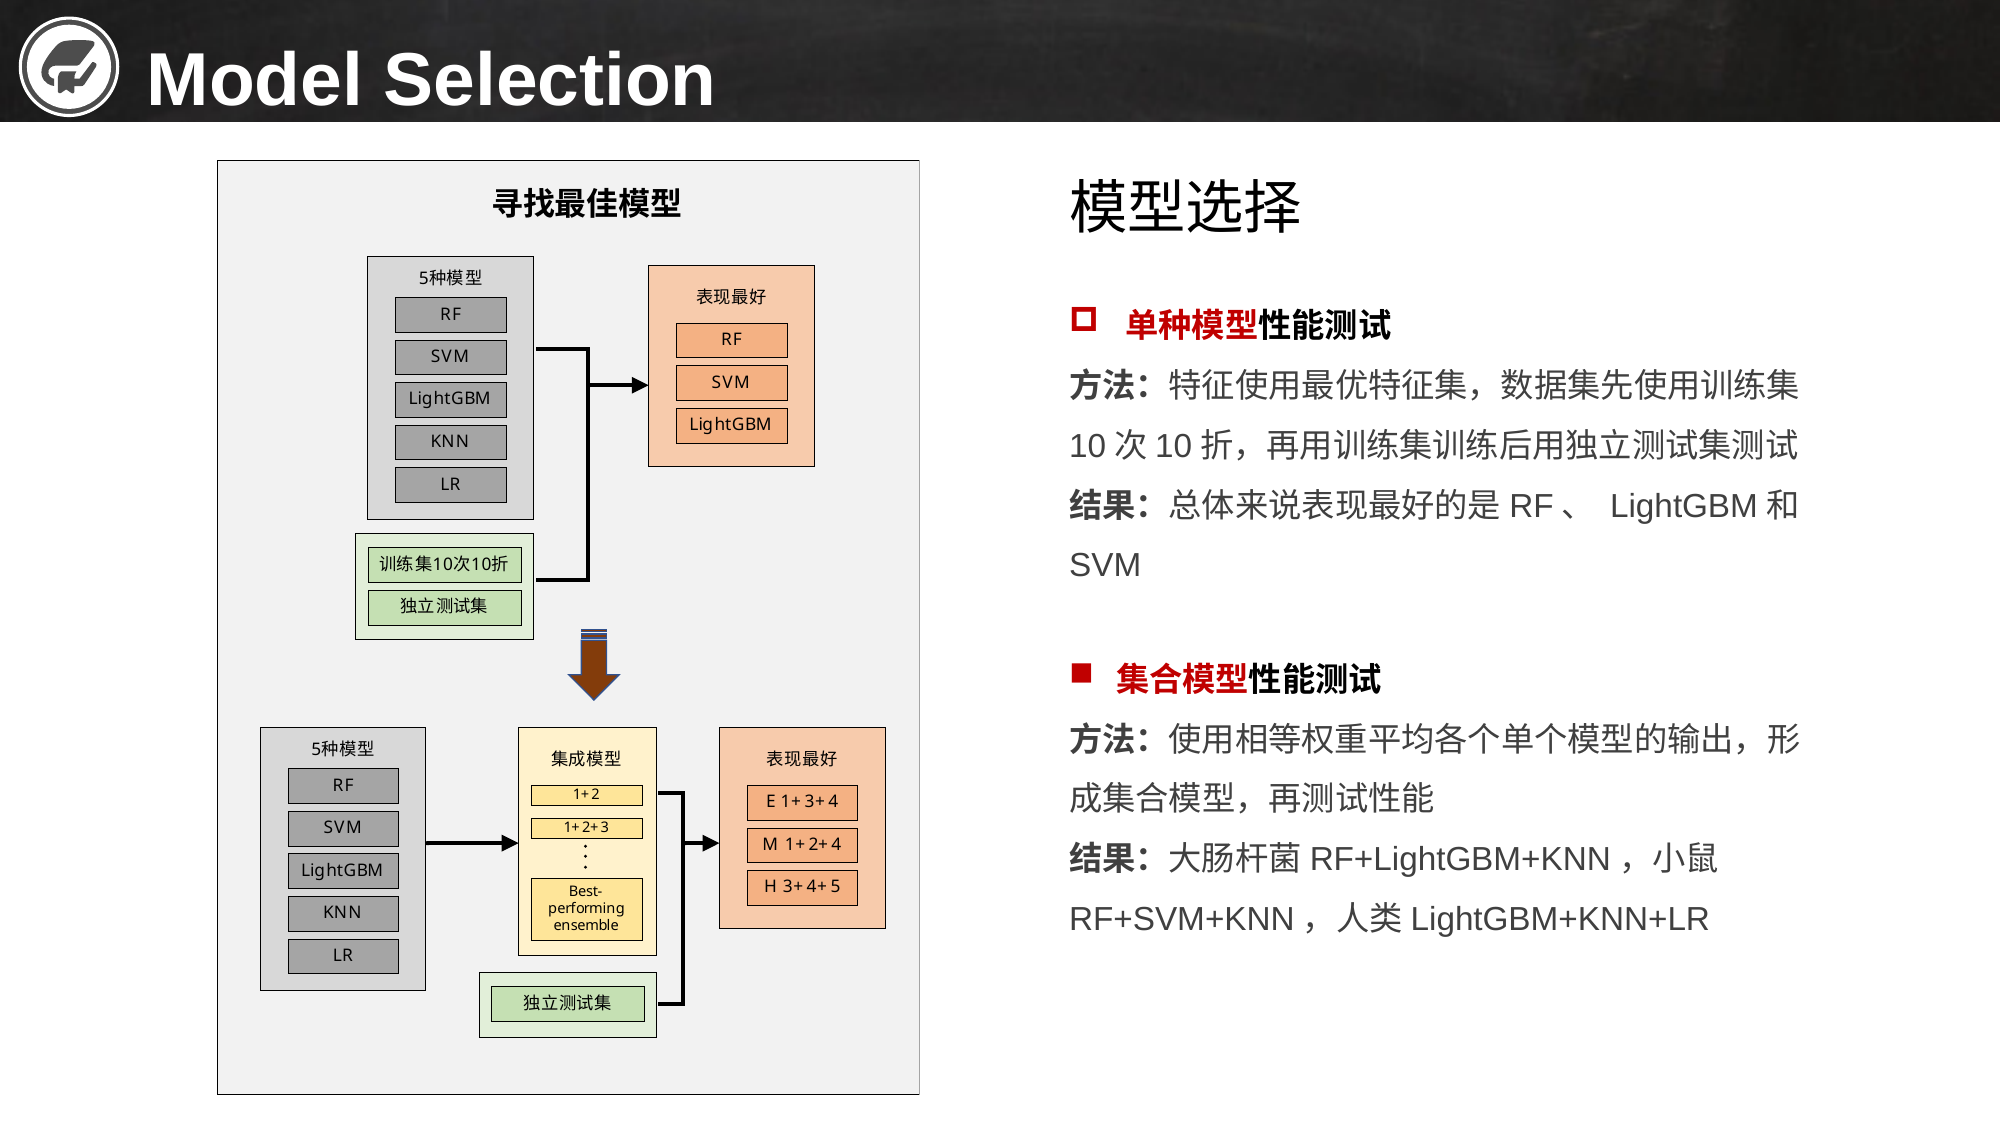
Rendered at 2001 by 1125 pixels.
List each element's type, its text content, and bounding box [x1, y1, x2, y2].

text_box 集合模型性能测试 方法：使用相等权重平均各个单个模型的输出，形成集合模型，再测试性能 结果：大肠杆菌RF+LightGBM+KNN，小鼠RF+SVM+KNN，人类LightGBM+KNN+LR [1054, 630, 1825, 945]
text_box 模型选择 [1054, 162, 1394, 248]
picture [214, 157, 920, 1095]
text_box 单种模型性能测试 方法：特征使用最优特征集，数据集先使用训练集10次10折，再用训练集训练后用独立测试集测试 结果：总体来说表现最好的是RF、 LightGBM和SVM [1054, 276, 1825, 591]
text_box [20, 18, 118, 116]
picture [1069, 0, 2000, 122]
text_box Model Selection [132, 0, 1069, 128]
picture [0, 0, 132, 122]
